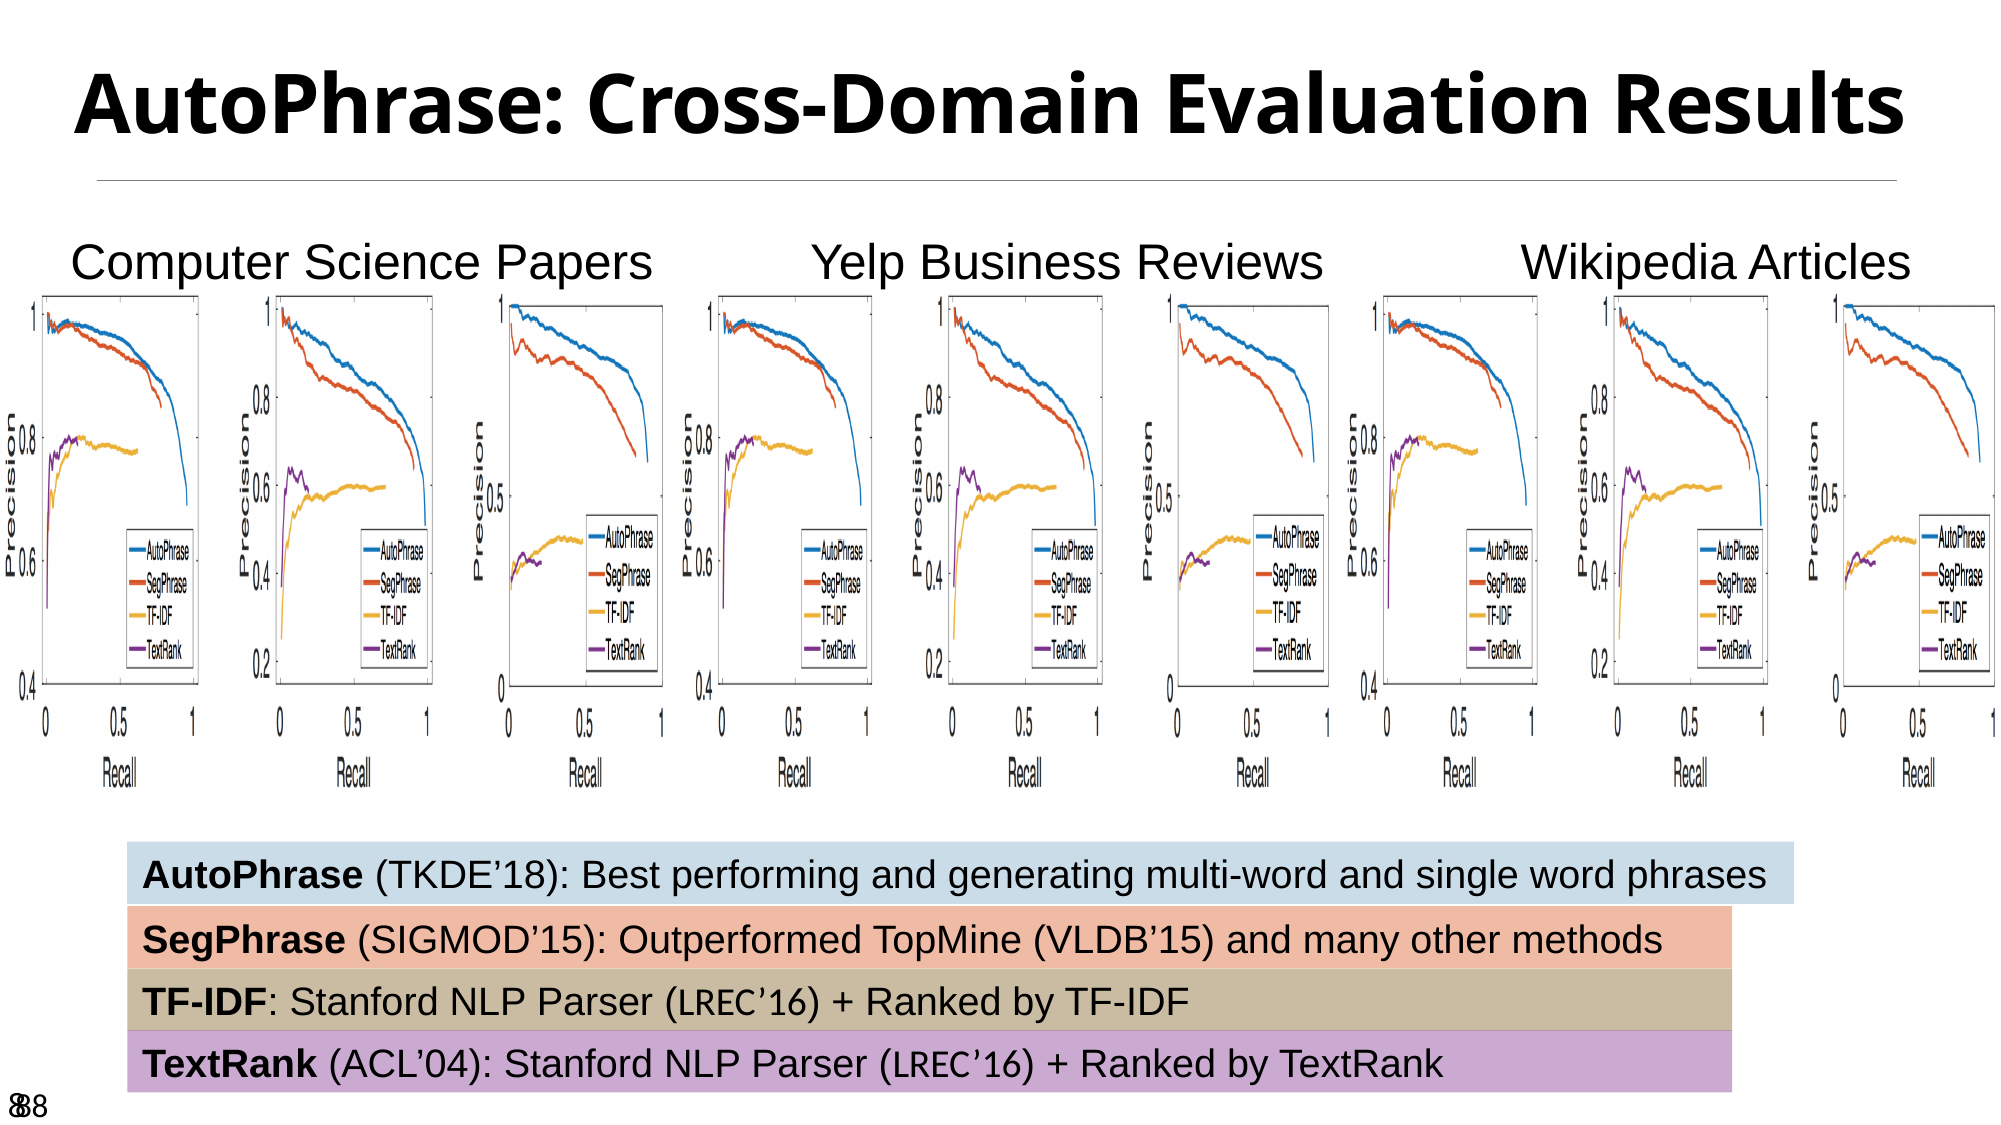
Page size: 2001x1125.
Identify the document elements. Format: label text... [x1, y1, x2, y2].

text_box TF-IDF: Stanford NLP Parser (LREC’16) + Ranked by TF-IDF [127, 968, 1733, 1030]
text_box Yelp Business Reviews [795, 222, 1340, 279]
picture [1342, 279, 2000, 803]
text_box TextRank (ACL’04): Stanford NLP Parser (LREC’16) + Ranked by TextRank [127, 1030, 1733, 1093]
slide_number 88 [0, 1077, 52, 1125]
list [0, 279, 668, 803]
text_box SegPhrase (SIGMOD’15): Outperformed TopMine (VLDB’15) and many other methods [127, 906, 1733, 968]
text_box Computer Science Papers [55, 222, 669, 277]
picture [676, 279, 1334, 803]
text_box AutoPhrase (TKDE’18): Best performing and generating multi-word and single word phrases [127, 841, 1795, 904]
title AutoPhrase: Cross-Domain Evaluation Results [57, 36, 1923, 158]
text_box Wikipedia Articles [1505, 222, 1927, 276]
